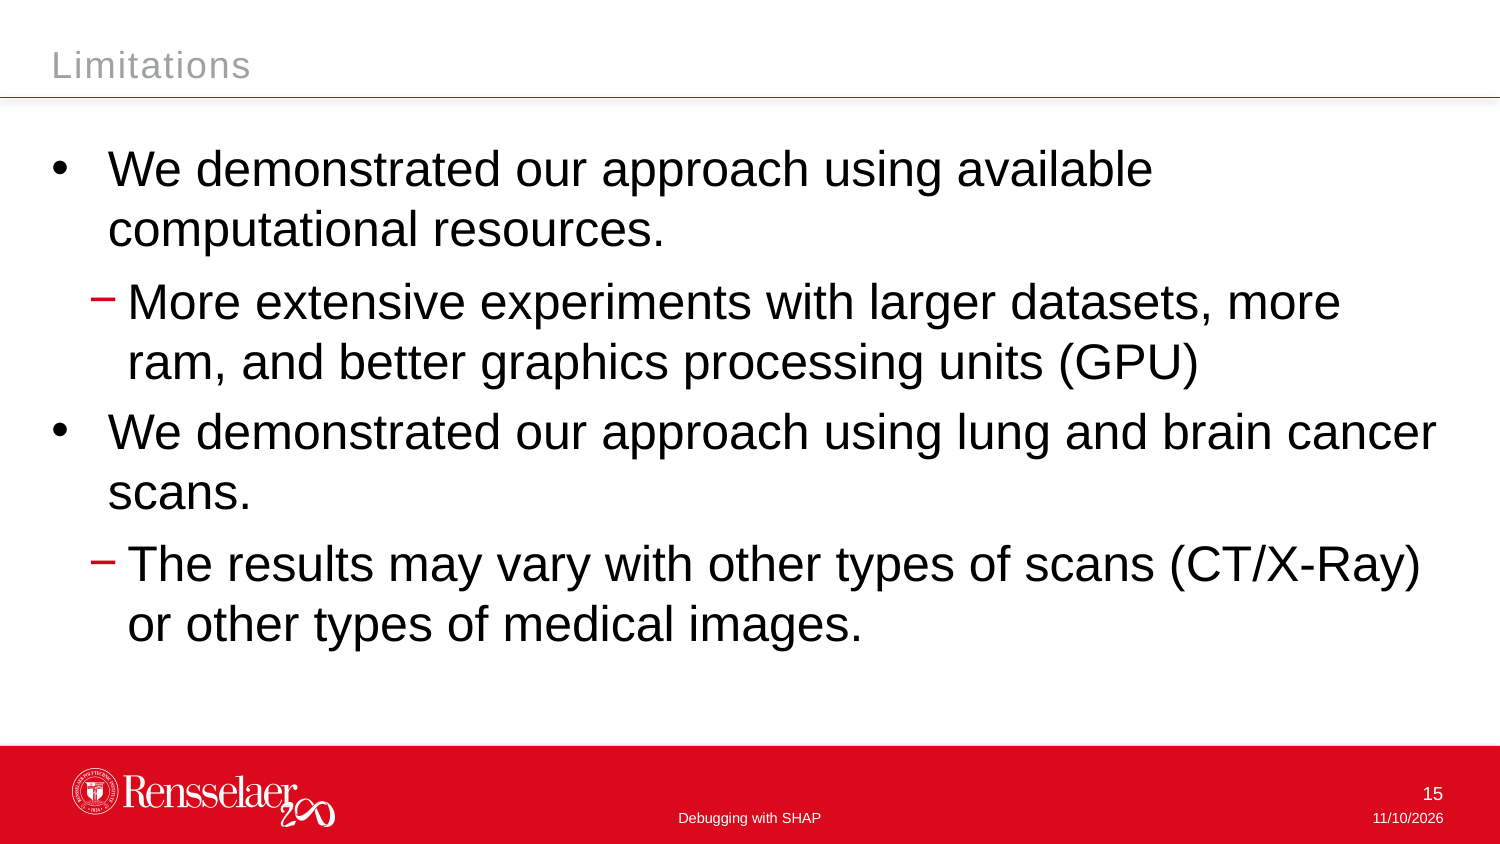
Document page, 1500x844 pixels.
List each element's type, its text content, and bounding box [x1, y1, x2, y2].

list We demonstrated our approach using available computational resources. More extensive experiments with larger datasets, more ram, and better graphics processing units (GPU) We demonstrated our approach using lung and brain cancer scans. The results may vary with other types of scans (CT/X-Ray) or other types of medical images. [36, 129, 1459, 430]
list Limitations [36, 33, 1403, 98]
picture [72, 768, 335, 827]
